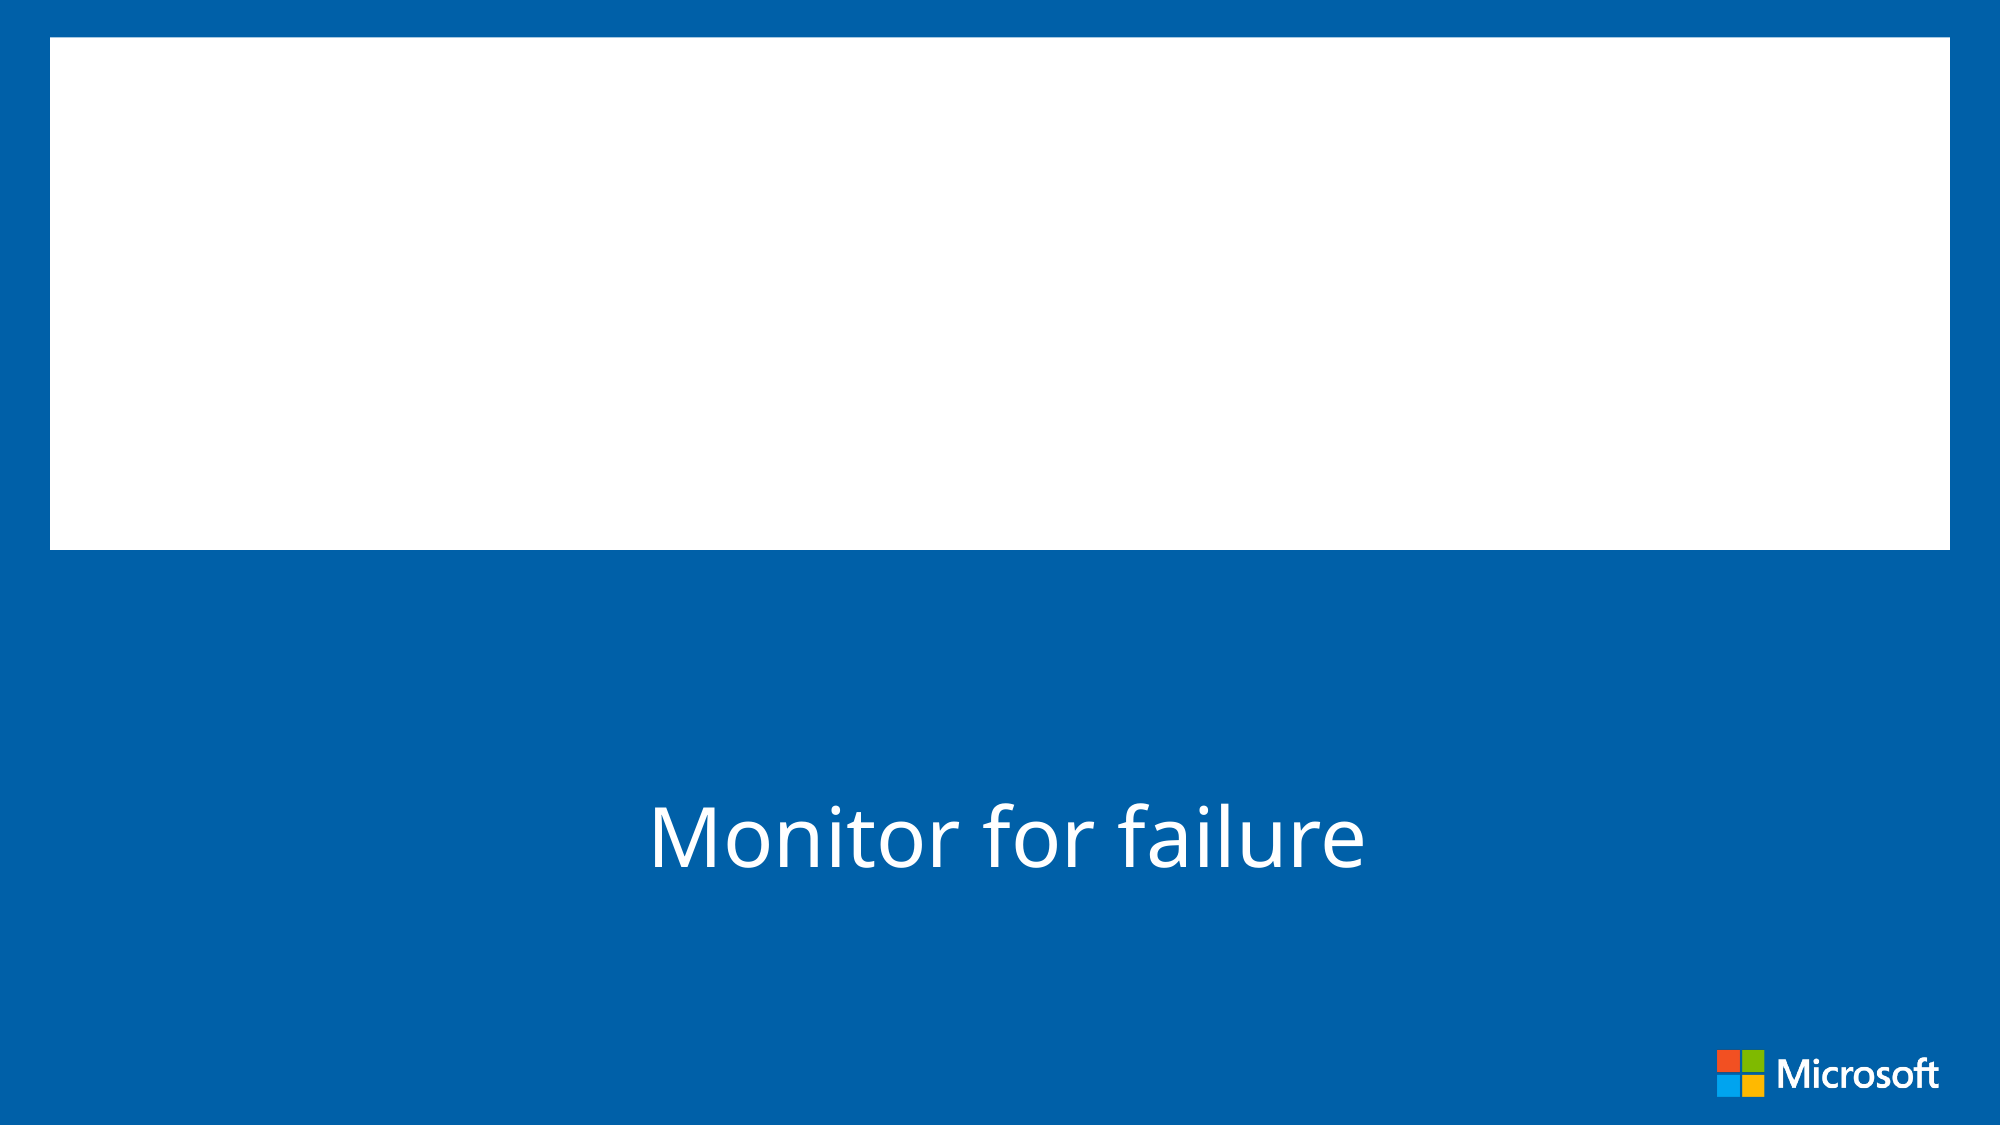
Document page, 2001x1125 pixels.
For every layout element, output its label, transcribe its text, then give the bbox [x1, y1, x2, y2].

title Monitor for failure [157, 722, 1859, 947]
picture [1686, 1021, 1969, 1125]
